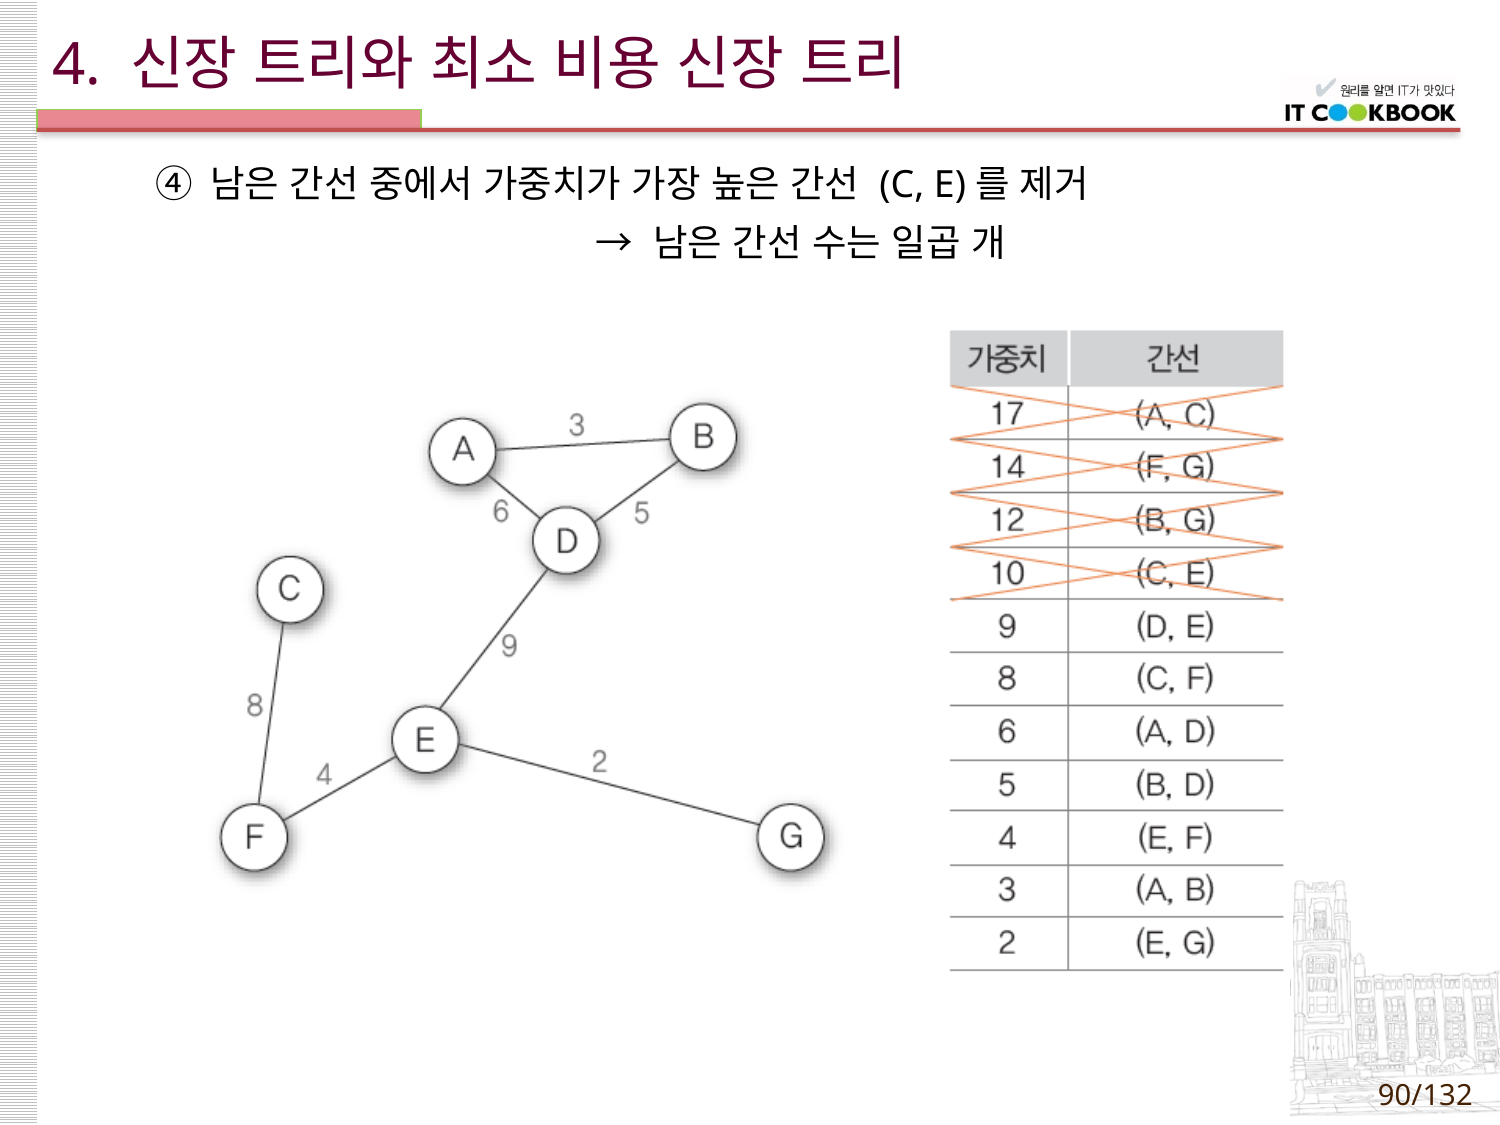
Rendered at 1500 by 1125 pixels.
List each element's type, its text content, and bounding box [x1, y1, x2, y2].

title 4. 신장 트리와 최소 비용 신장 트리 [37, 13, 1278, 109]
picture [207, 326, 1293, 979]
picture [1398, 1091, 1407, 1103]
picture [1290, 874, 1500, 1125]
list ④ 남은 간선 중에서 가중치가 가장 높은 간선 (C, E)를 제거 → 남은 간선 수는 일곱 개 [37, 152, 1463, 1091]
picture [1281, 75, 1459, 123]
